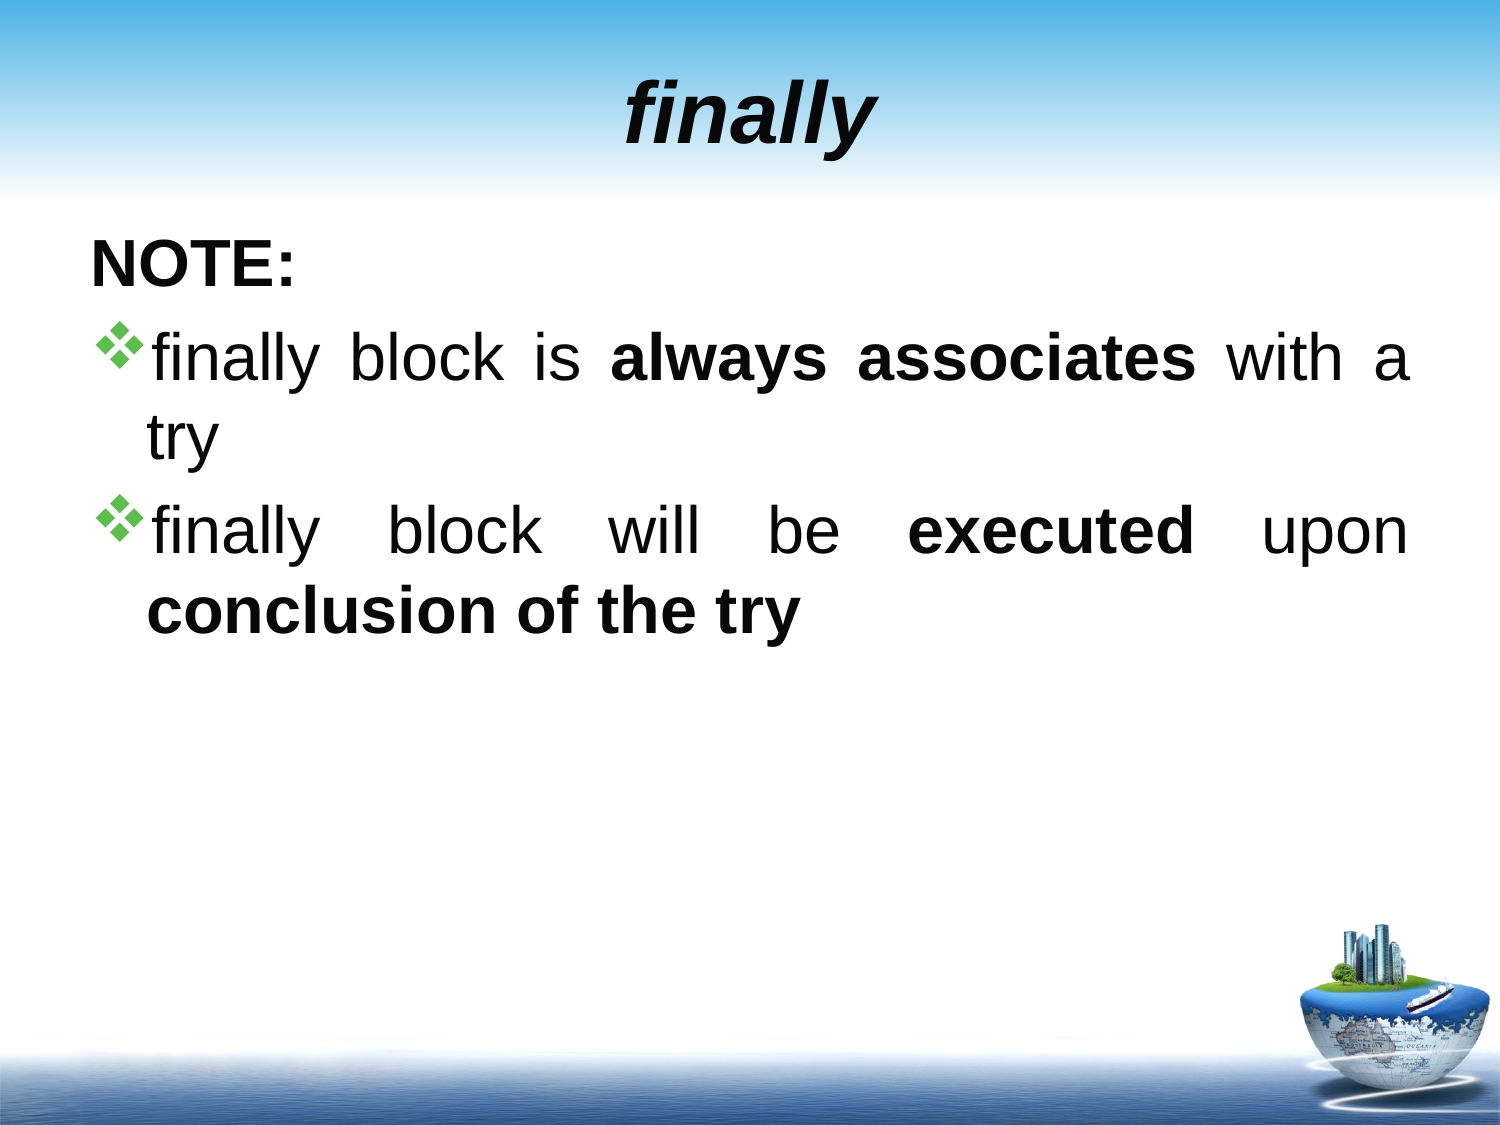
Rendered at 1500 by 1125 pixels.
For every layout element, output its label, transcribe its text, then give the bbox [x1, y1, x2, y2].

list NOTE: finally block is always associates with a try finally block will be executed upon conclusion of the try [75, 212, 1425, 1038]
title finally [75, 37, 1425, 180]
picture [0, 970, 1500, 1125]
